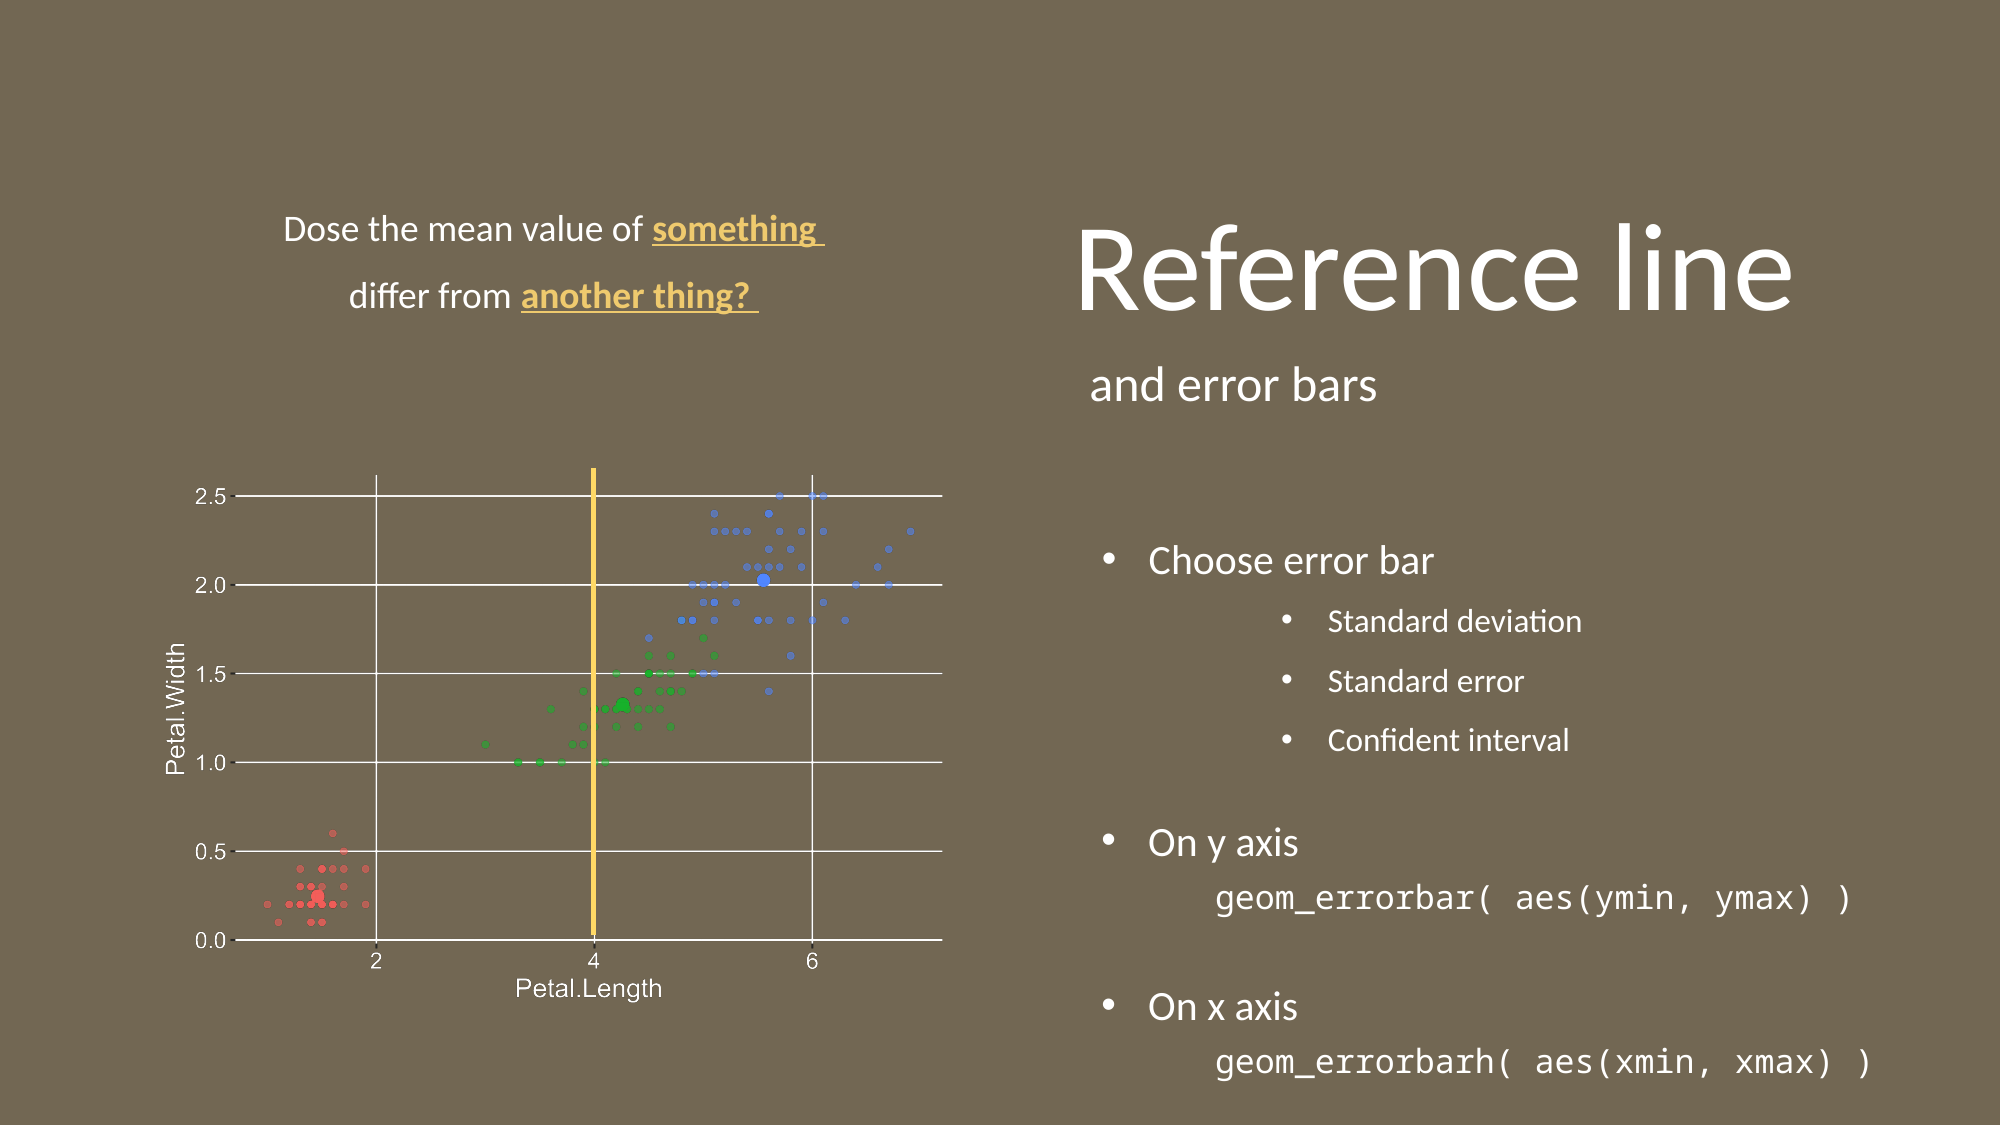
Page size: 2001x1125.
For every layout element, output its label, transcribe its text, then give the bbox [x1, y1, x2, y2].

text_box On x axis [1086, 896, 1314, 1037]
text_box Reference line [1058, 177, 1812, 343]
text_box Choose error bar [1087, 450, 1451, 591]
text_box Dose the mean value of something differ from another thing? [268, 173, 840, 324]
picture [156, 465, 952, 1012]
text_box and error bars [1074, 344, 1393, 420]
text_box geom_errorbar( aes(ymin, ymax) ) [1200, 848, 1870, 924]
text_box geom_errorbarh( aes(xmin, xmax) ) [1200, 1013, 1890, 1088]
text_box Standard deviation Standard error Confident interval [1266, 571, 1598, 766]
text_box On y axis [1086, 731, 1315, 872]
